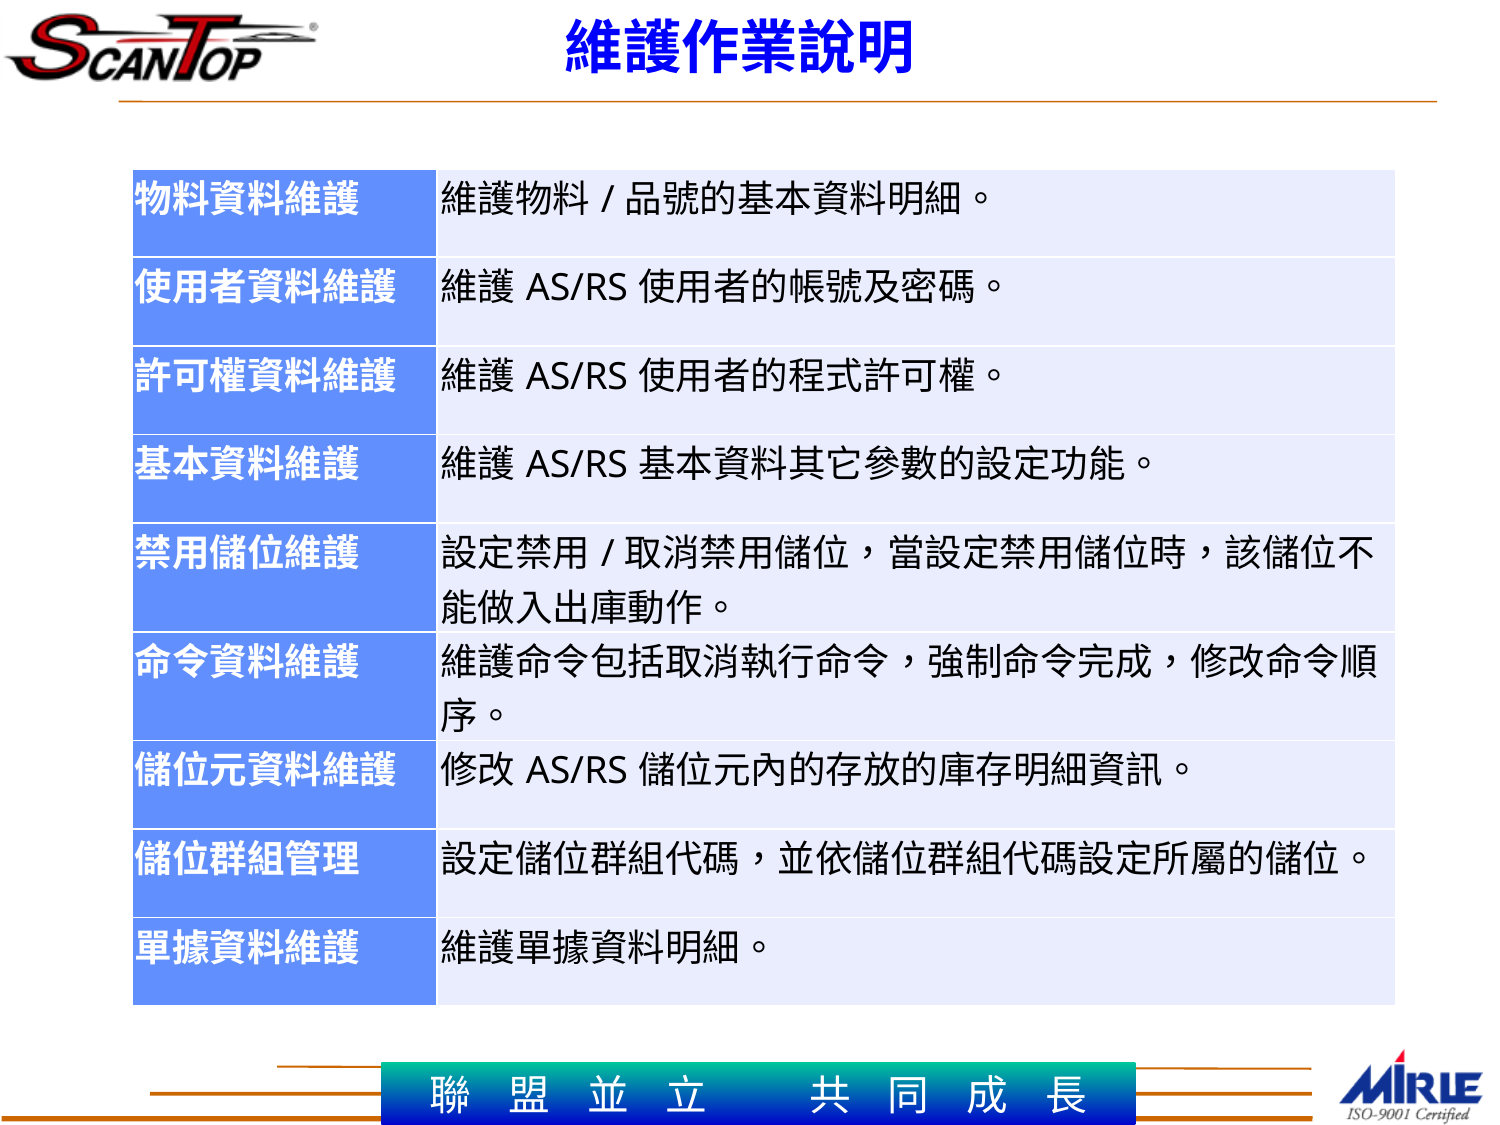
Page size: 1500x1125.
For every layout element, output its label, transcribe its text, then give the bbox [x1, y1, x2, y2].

table_cell 儲位元資料維護 [133, 741, 436, 828]
table_cell 單據資料維護 [133, 918, 436, 1005]
table_cell 設定儲位群組代碼，並依儲位群組代碼設定所屬的儲位。 [438, 830, 1395, 917]
table_cell 維護AS/RS使用者的帳號及密碼。 [438, 258, 1395, 345]
table_cell 維護AS/RS使用者的程式許可權。 [438, 347, 1395, 434]
table_cell 維護AS/RS基本資料其它參數的設定功能。 [438, 435, 1395, 522]
text_box 維護作業說明 [402, 3, 1078, 91]
table_cell 維護單據資料明細。 [438, 918, 1395, 1005]
table_cell 儲位群組管理 [133, 830, 436, 917]
table_cell 禁用儲位維護 [133, 524, 436, 631]
table_cell 使用者資料維護 [133, 258, 436, 345]
table_cell 許可權資料維護 [133, 347, 436, 434]
picture [1339, 1049, 1483, 1125]
table_cell 基本資料維護 [133, 435, 436, 522]
table_header 物料資料維護 [133, 170, 436, 256]
table_cell 維護命令包括取消執行命令，強制命令完成，修改命令順序。 [438, 633, 1395, 740]
table_cell 修改AS/RS儲位元內的存放的庫存明細資訊。 [438, 741, 1395, 828]
table_header 維護物料/品號的基本資料明細。 [438, 170, 1395, 256]
picture [1, 12, 322, 82]
table_cell 命令資料維護 [133, 633, 436, 740]
table_cell 設定禁用/取消禁用儲位，當設定禁用儲位時，該儲位不能做入出庫動作。 [438, 524, 1395, 631]
